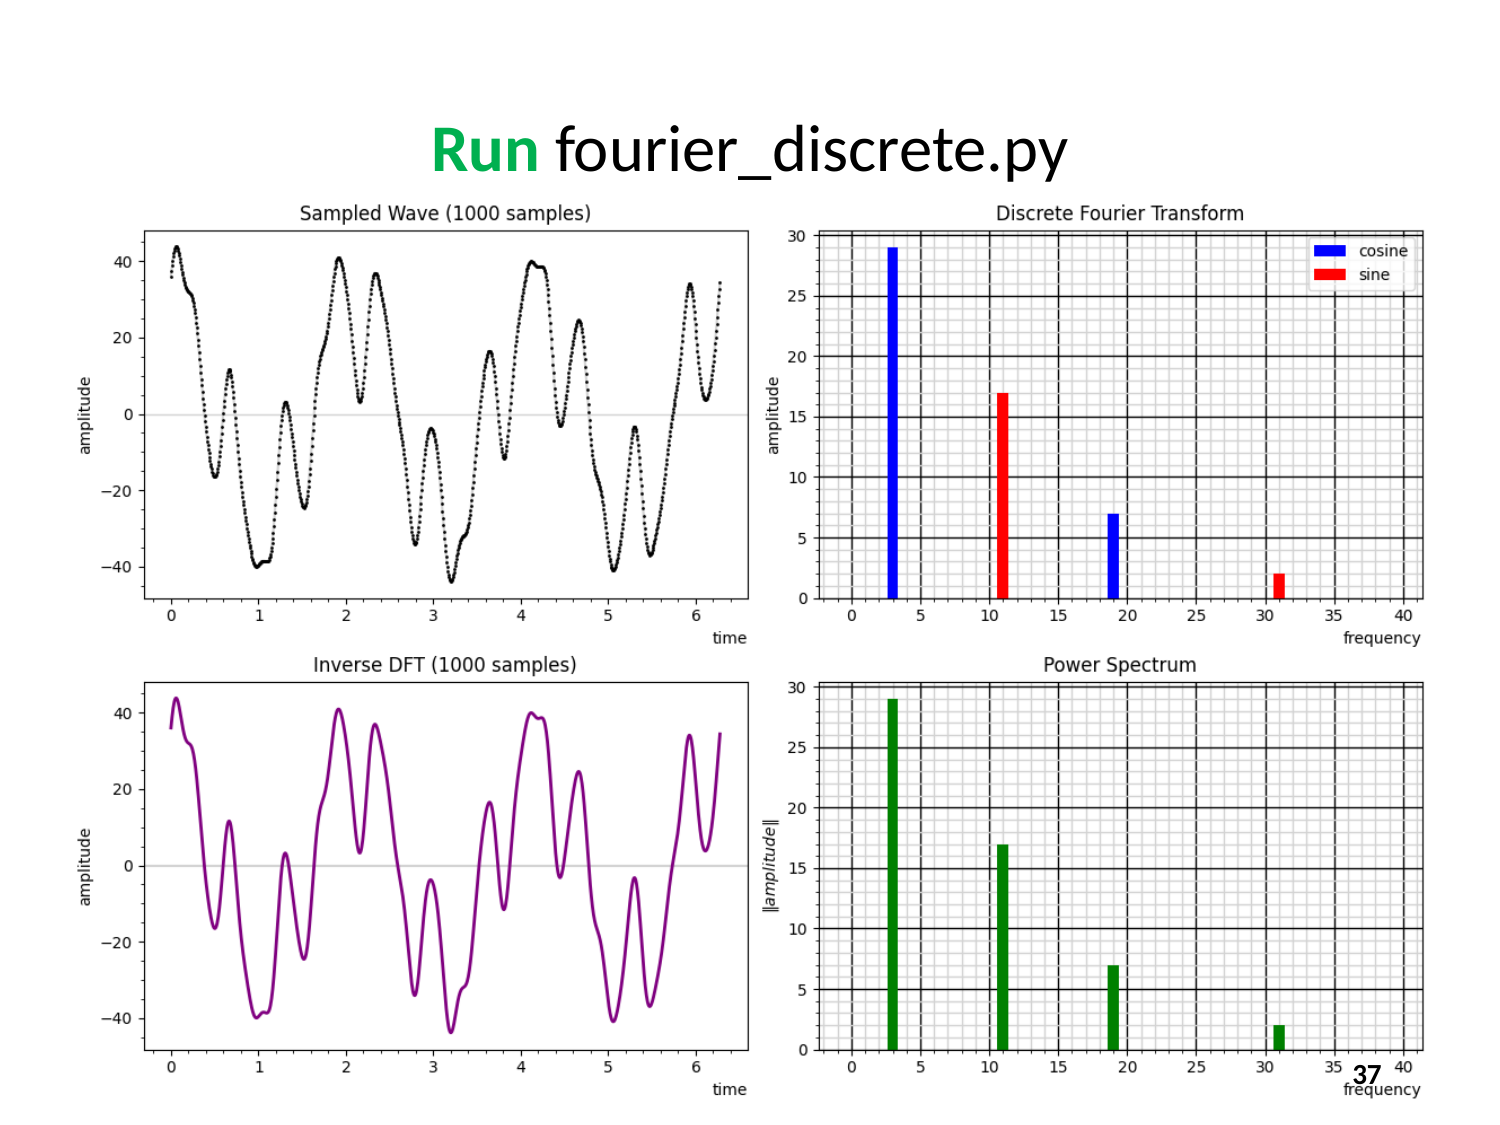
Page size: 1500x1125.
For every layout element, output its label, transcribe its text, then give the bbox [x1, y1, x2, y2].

title Run fourier_discrete.py [103, 59, 1397, 200]
picture [73, 200, 1427, 1103]
